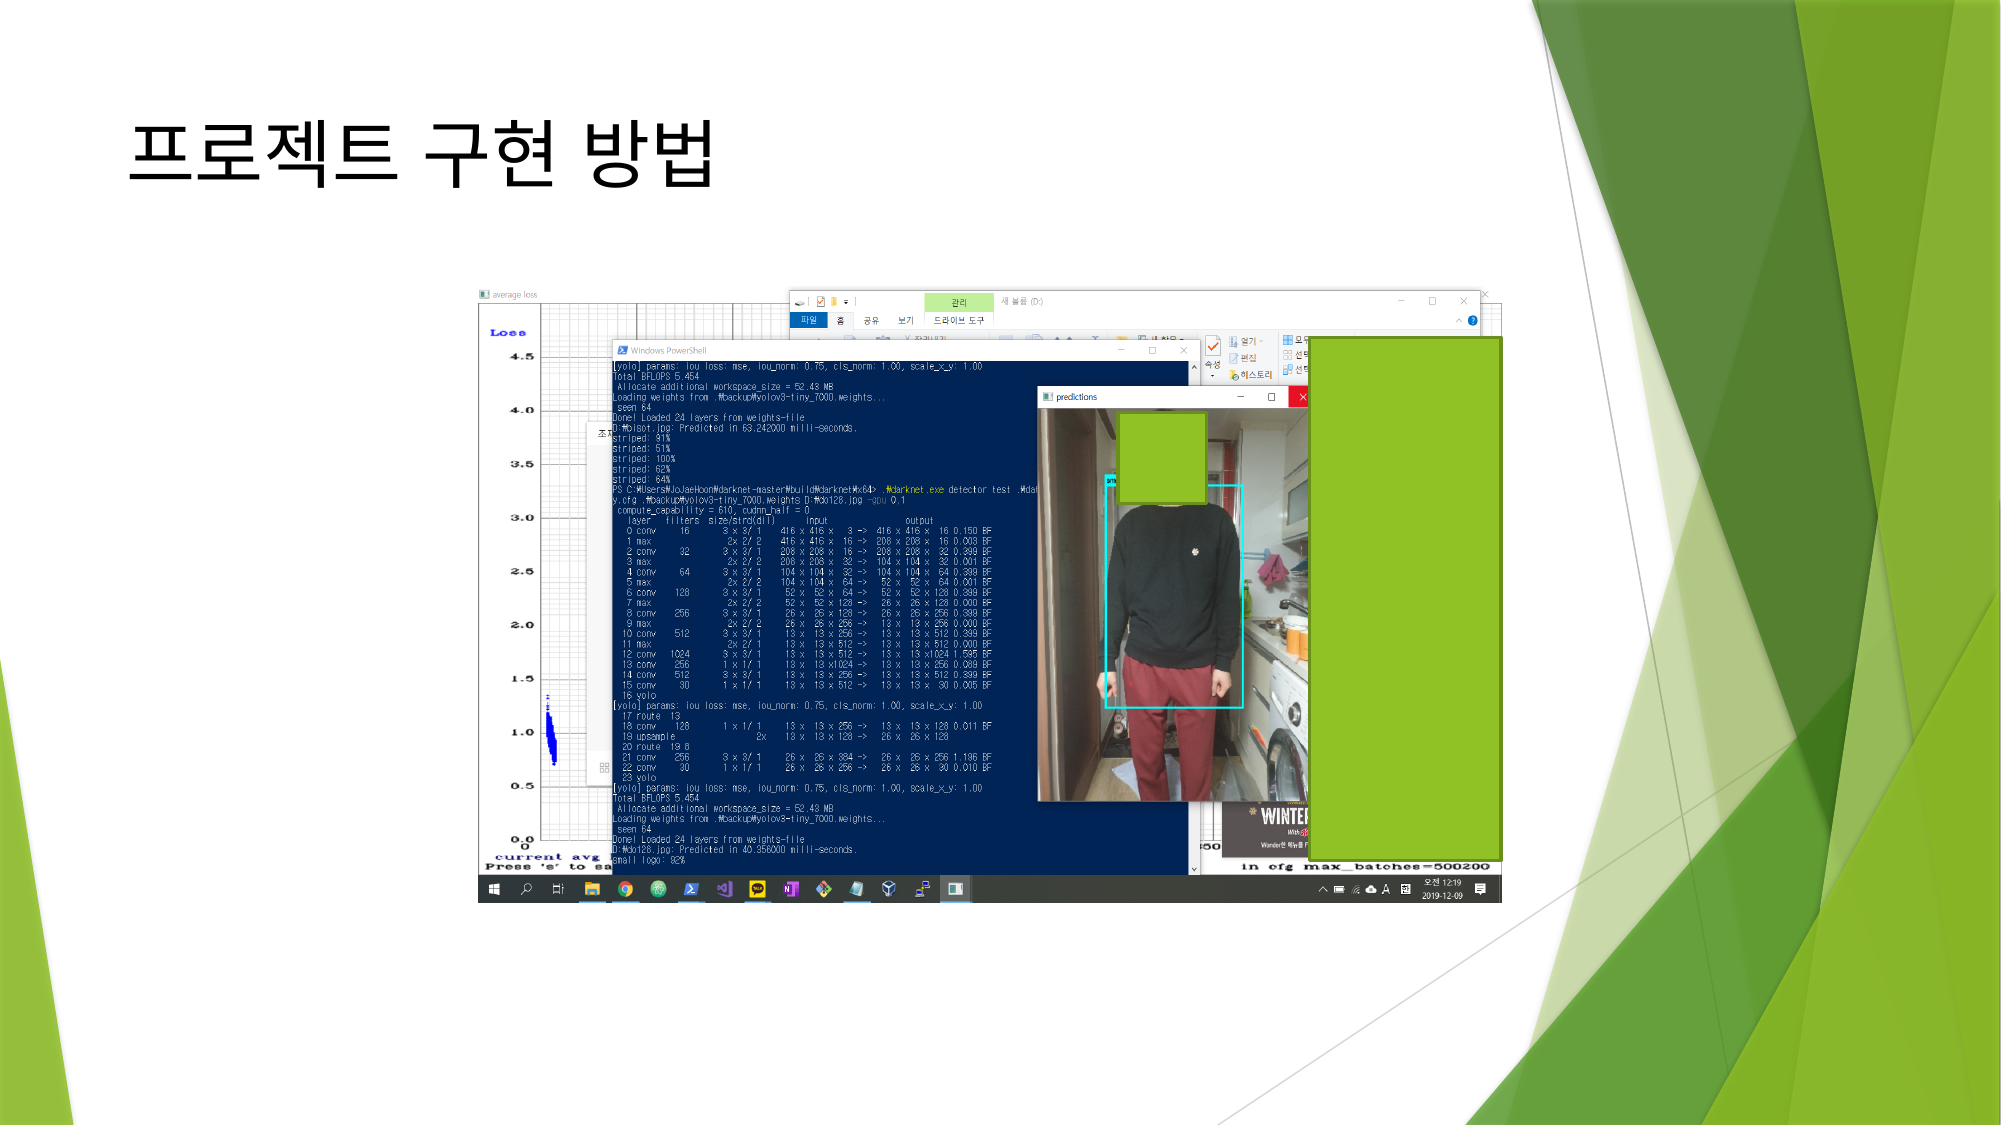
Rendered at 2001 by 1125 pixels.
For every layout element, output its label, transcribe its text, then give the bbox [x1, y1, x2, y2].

picture [478, 286, 1502, 904]
title 프로젝트 구현 방법 [111, 99, 1522, 317]
